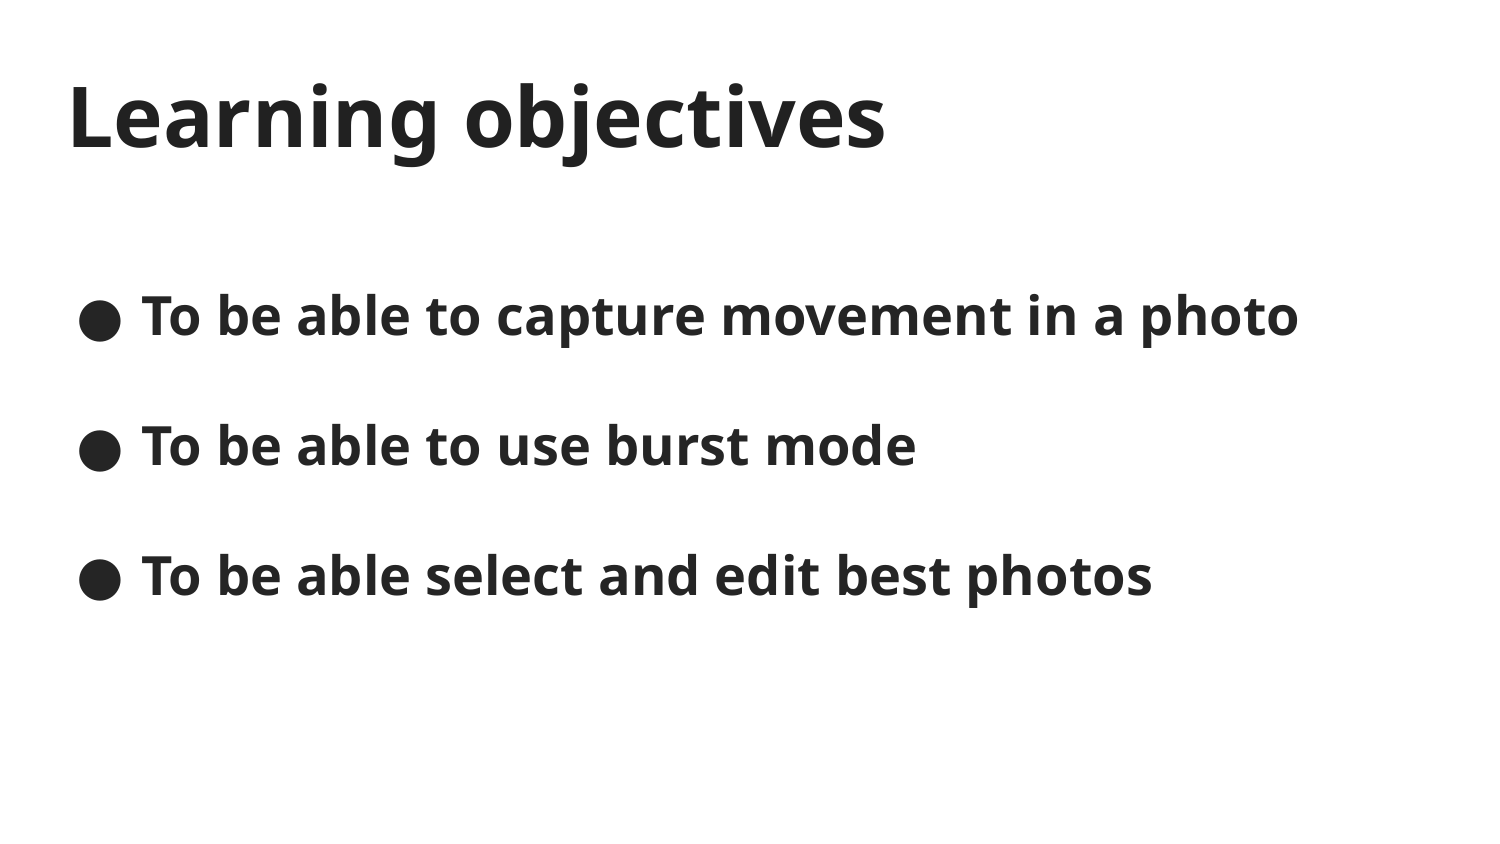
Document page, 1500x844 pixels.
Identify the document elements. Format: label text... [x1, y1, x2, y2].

list To be able to capture movement in a photo To be able to use burst mode To be able select and edit best photos [51, 201, 1449, 750]
title Learning objectives [51, 48, 1449, 180]
